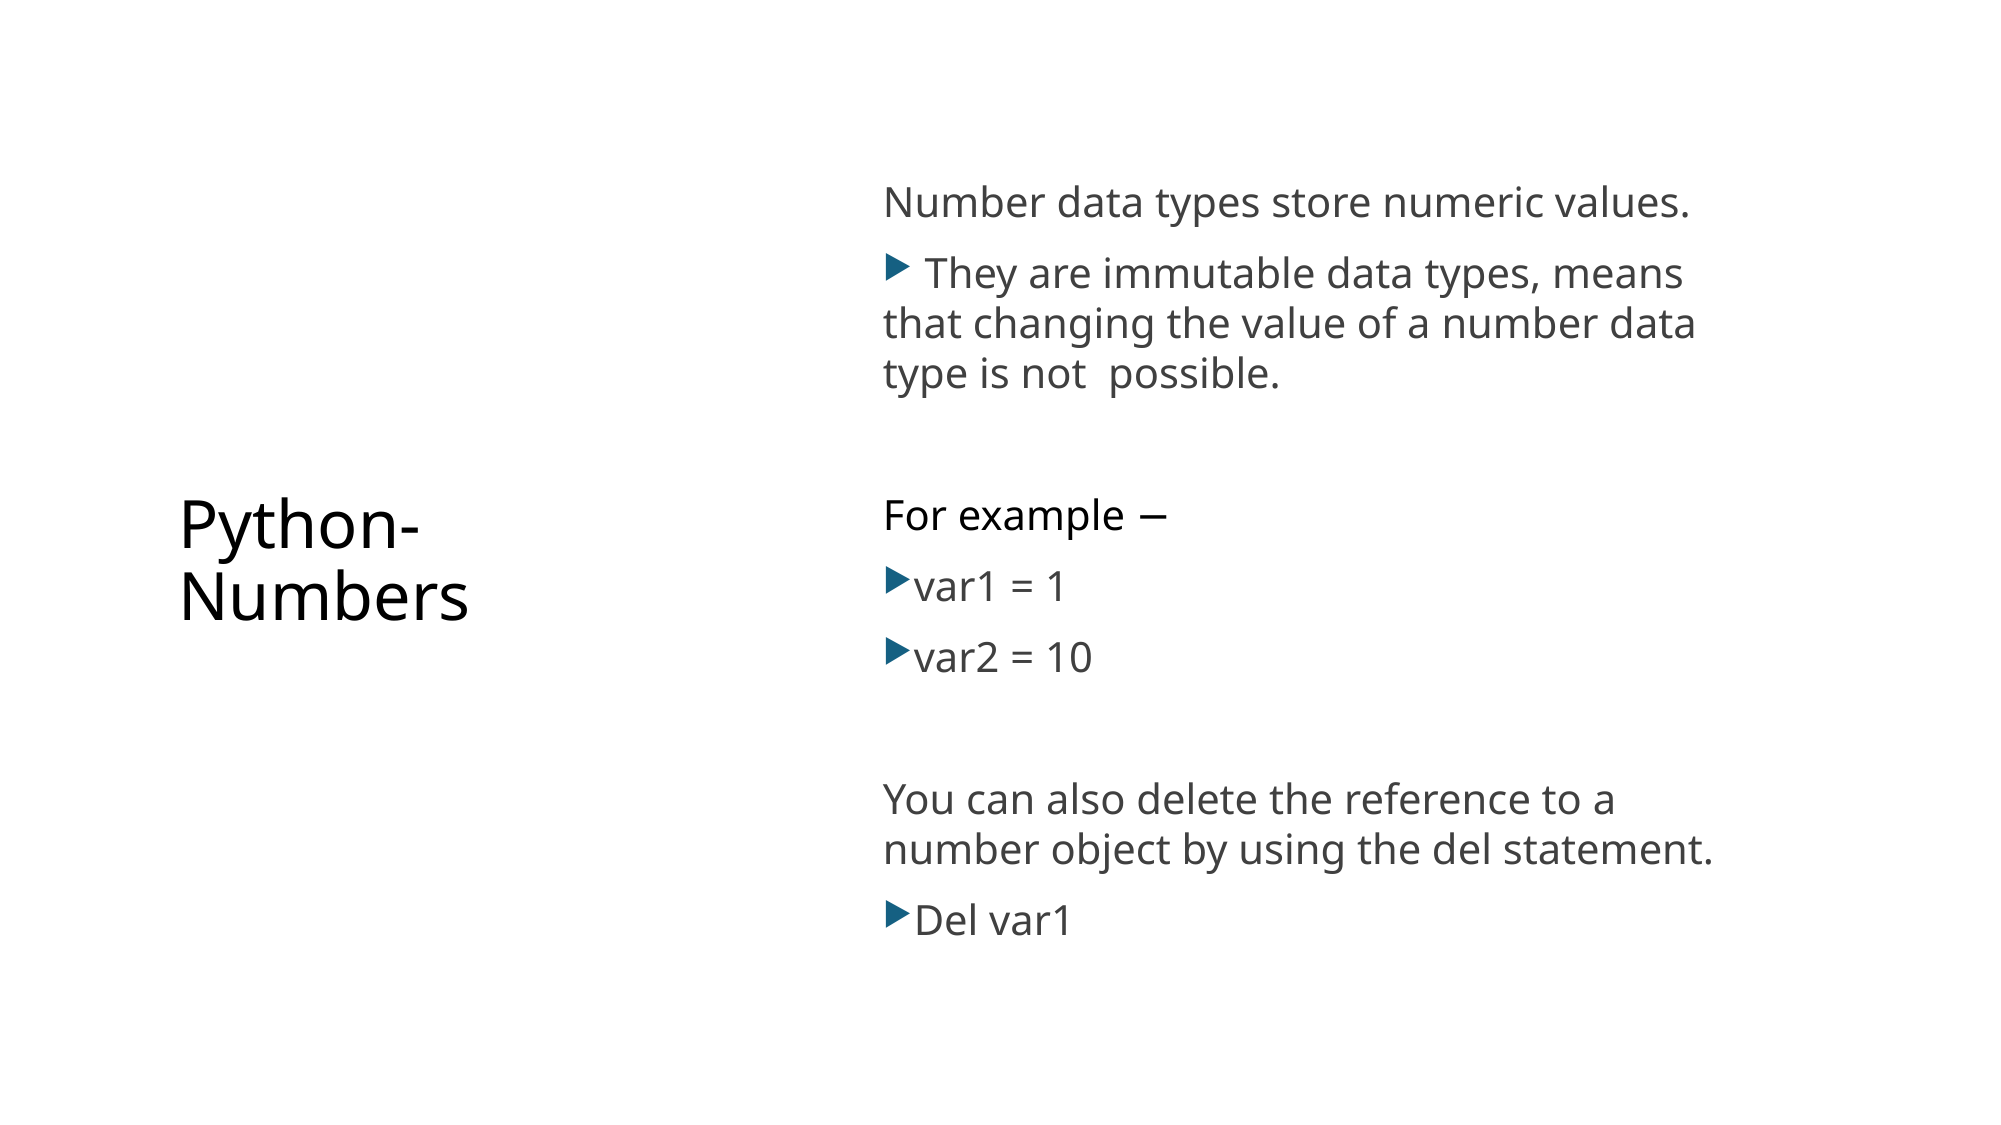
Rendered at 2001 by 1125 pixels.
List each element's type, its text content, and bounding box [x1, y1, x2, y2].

text_box Number data types store numeric values. They are immutable data types, means that changing the value of a number data type is not possible. For example − var1 = 1 var2 = 10 You can also delete the reference to a number object by using the del statement. Del var1 [867, 71, 1771, 1049]
title Python-Numbers [163, 185, 712, 940]
